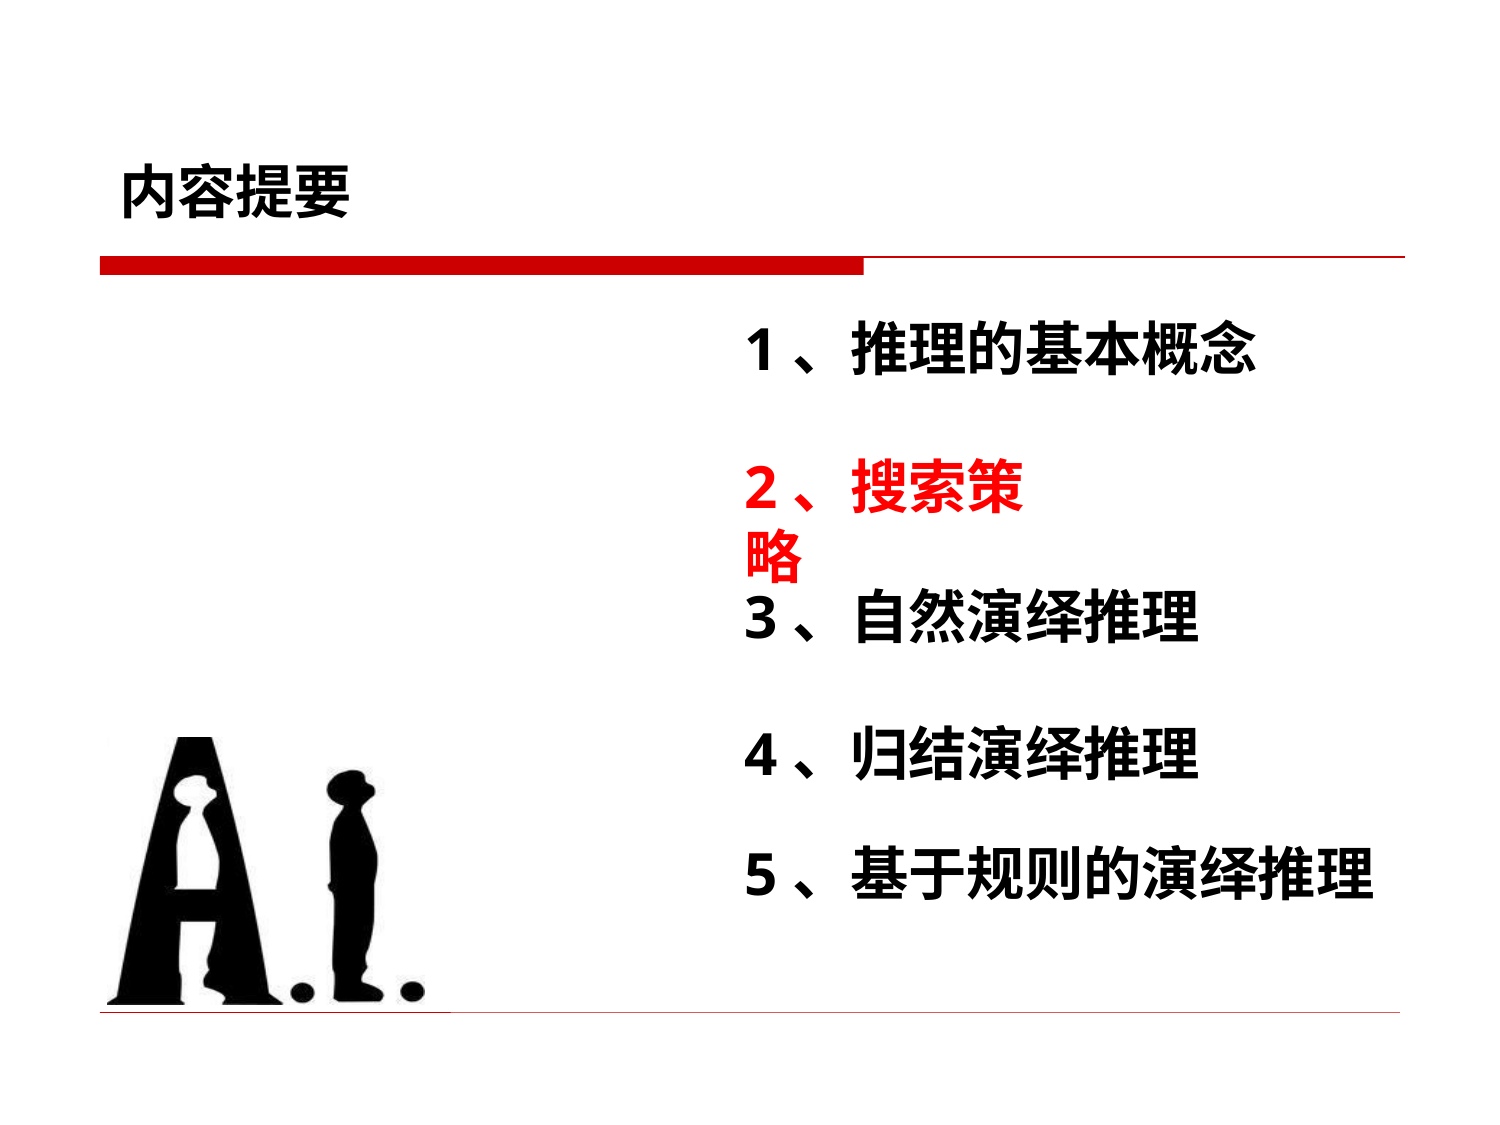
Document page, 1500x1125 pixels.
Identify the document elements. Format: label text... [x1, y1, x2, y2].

picture [107, 737, 425, 1005]
text_box 5、基于规则的演绎推理 [744, 837, 1388, 908]
text_box 3、自然演绎推理 [744, 579, 1210, 650]
text_box 2、搜索策略 [744, 449, 1082, 579]
text_box 内容提要 [119, 154, 375, 225]
text_box 1、推理的基本概念 [744, 312, 1273, 383]
text_box 4、归结演绎推理 [744, 717, 1210, 788]
